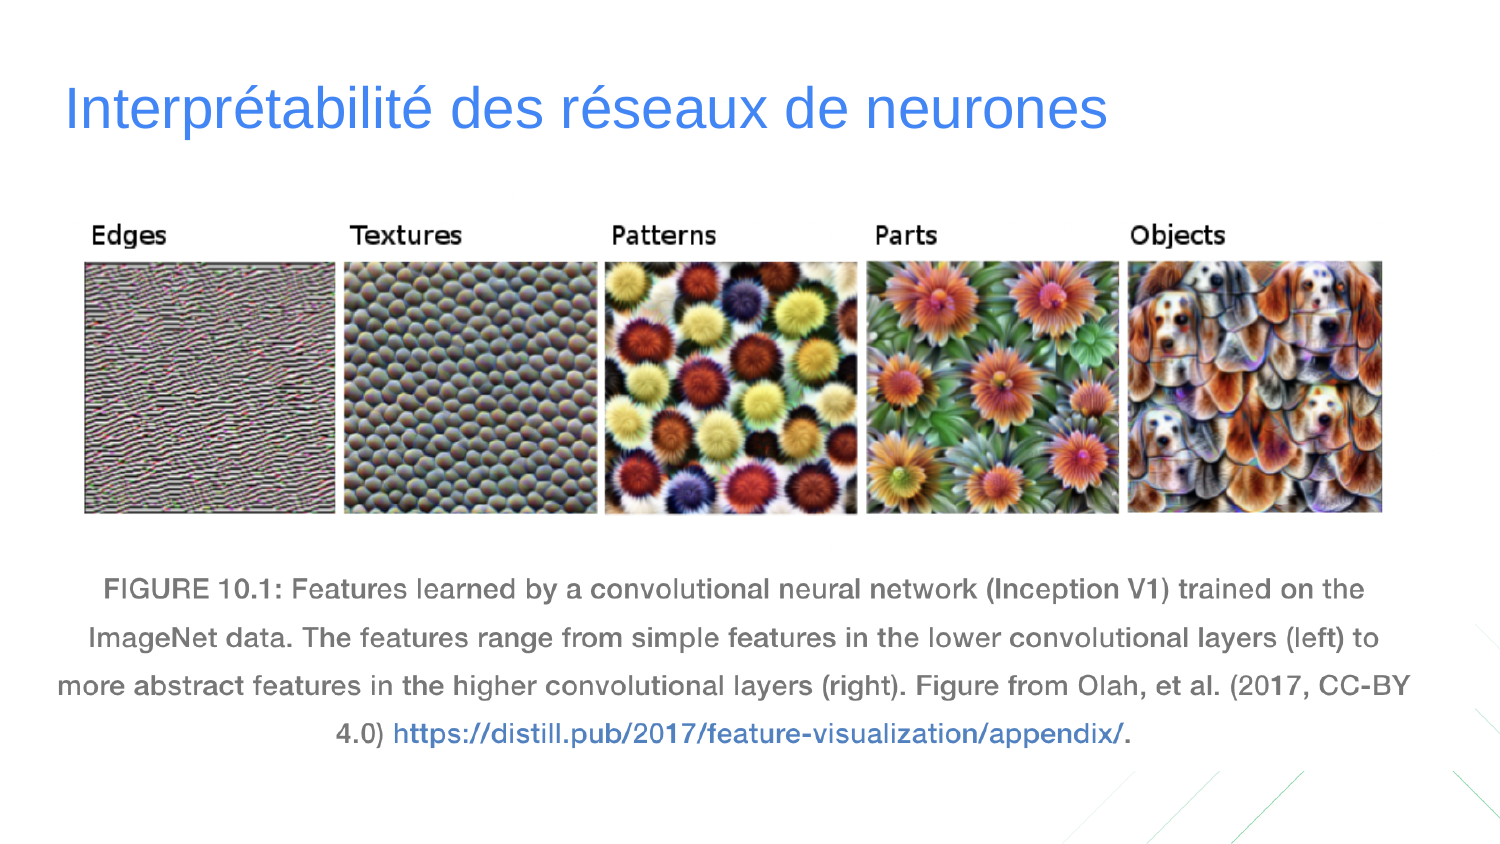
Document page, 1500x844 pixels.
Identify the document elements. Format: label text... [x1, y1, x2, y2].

picture [0, 0, 1500, 844]
title Interprétabilité des réseaux de neurones [64, 70, 1258, 190]
